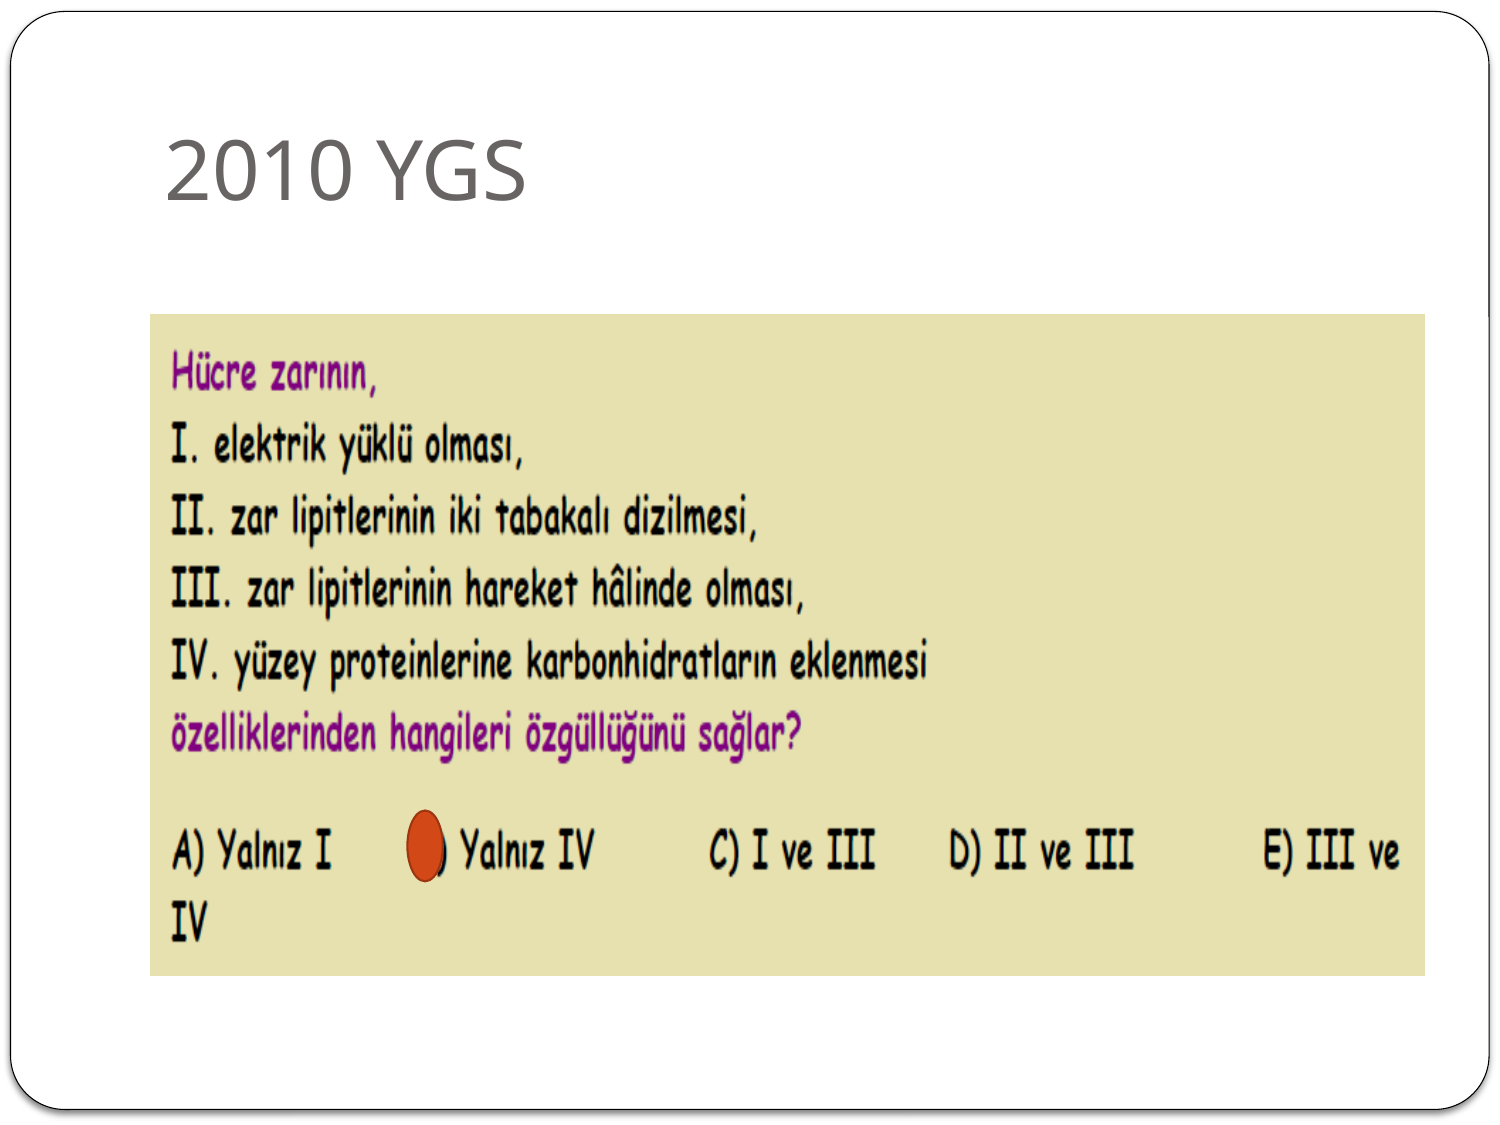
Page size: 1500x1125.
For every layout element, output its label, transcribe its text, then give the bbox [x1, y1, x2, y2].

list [149, 314, 1426, 977]
title 2010 YGS [150, 45, 1425, 233]
